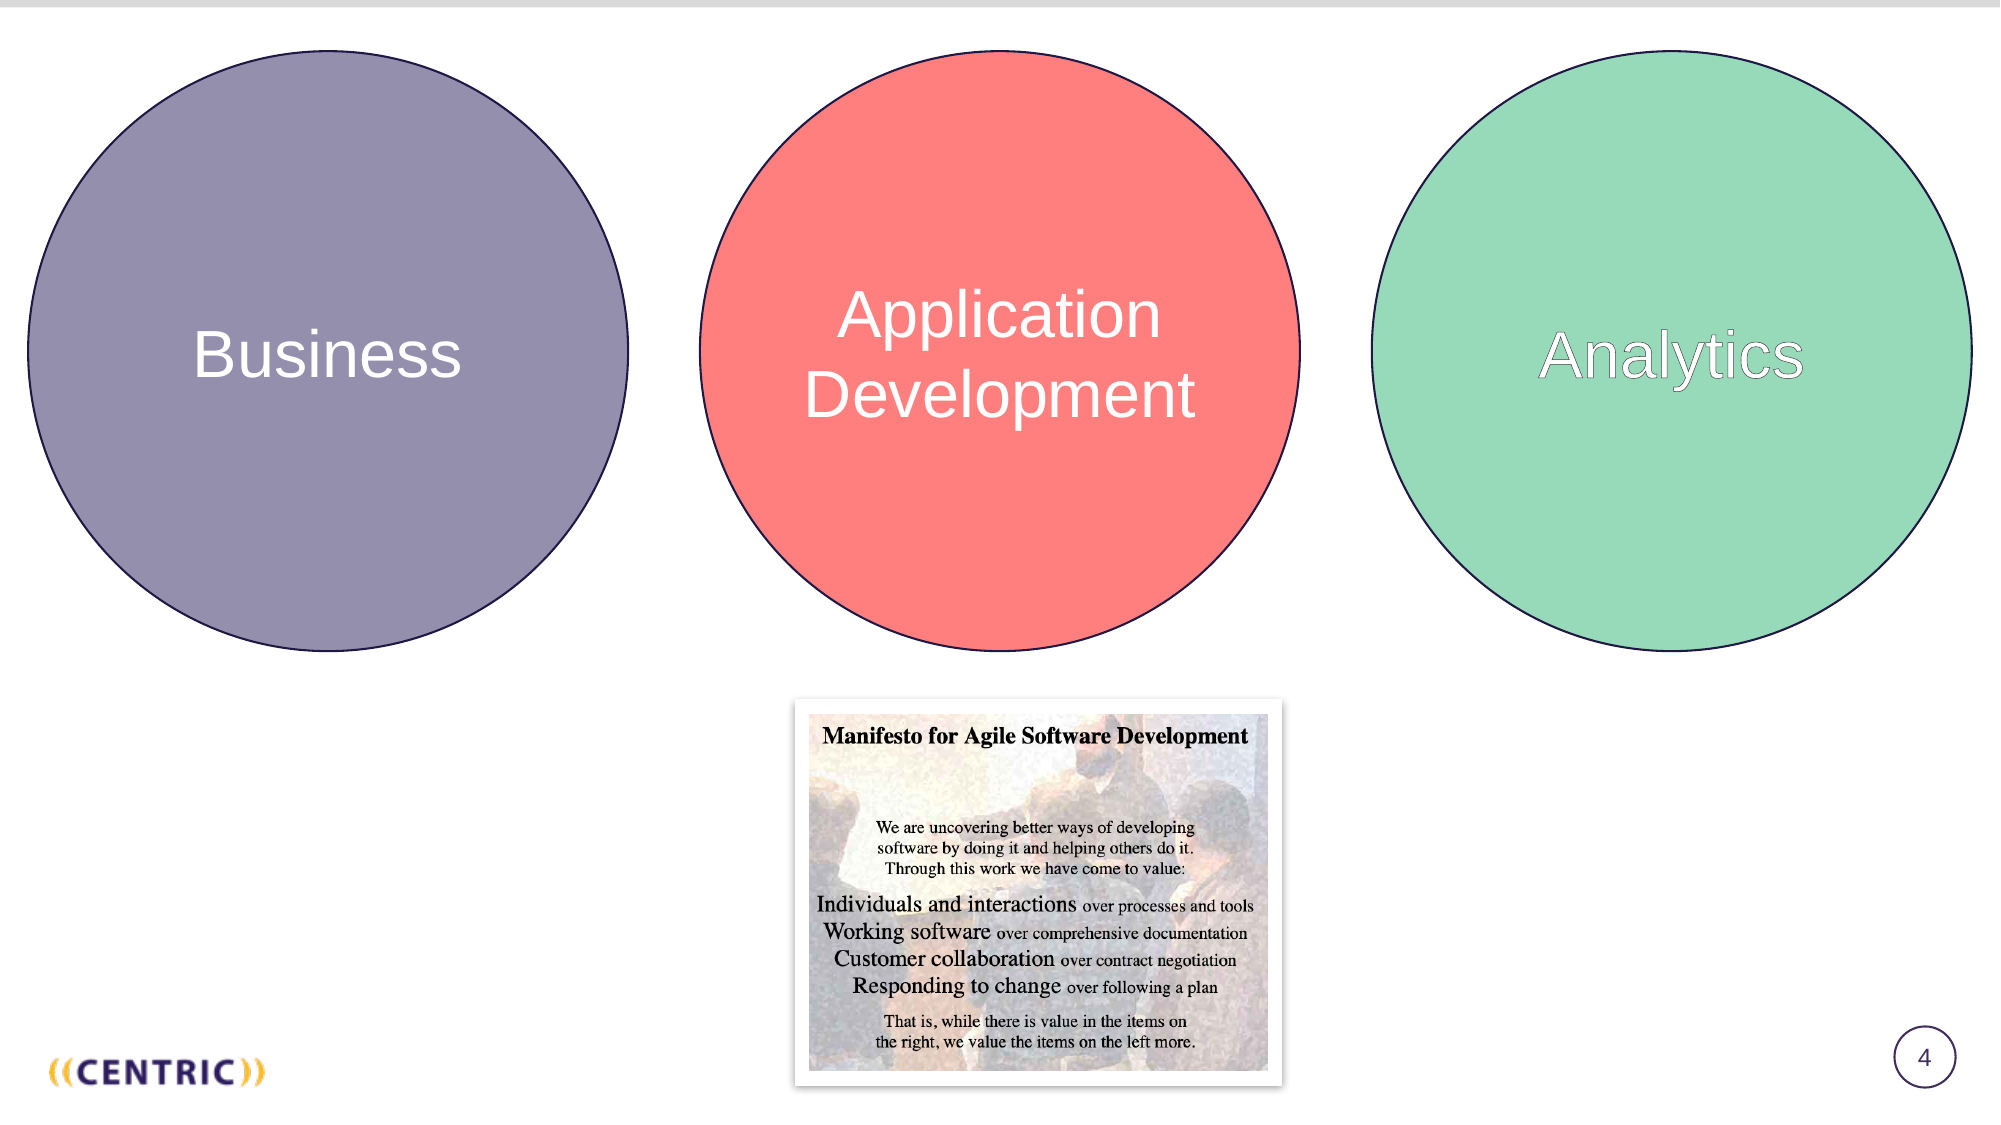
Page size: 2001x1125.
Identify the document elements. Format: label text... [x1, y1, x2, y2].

text_box Business [27, 50, 630, 653]
text_box Analytics [1370, 50, 1973, 653]
picture [49, 1057, 265, 1088]
text_box Application Development [698, 50, 1301, 653]
picture [809, 713, 1268, 1072]
